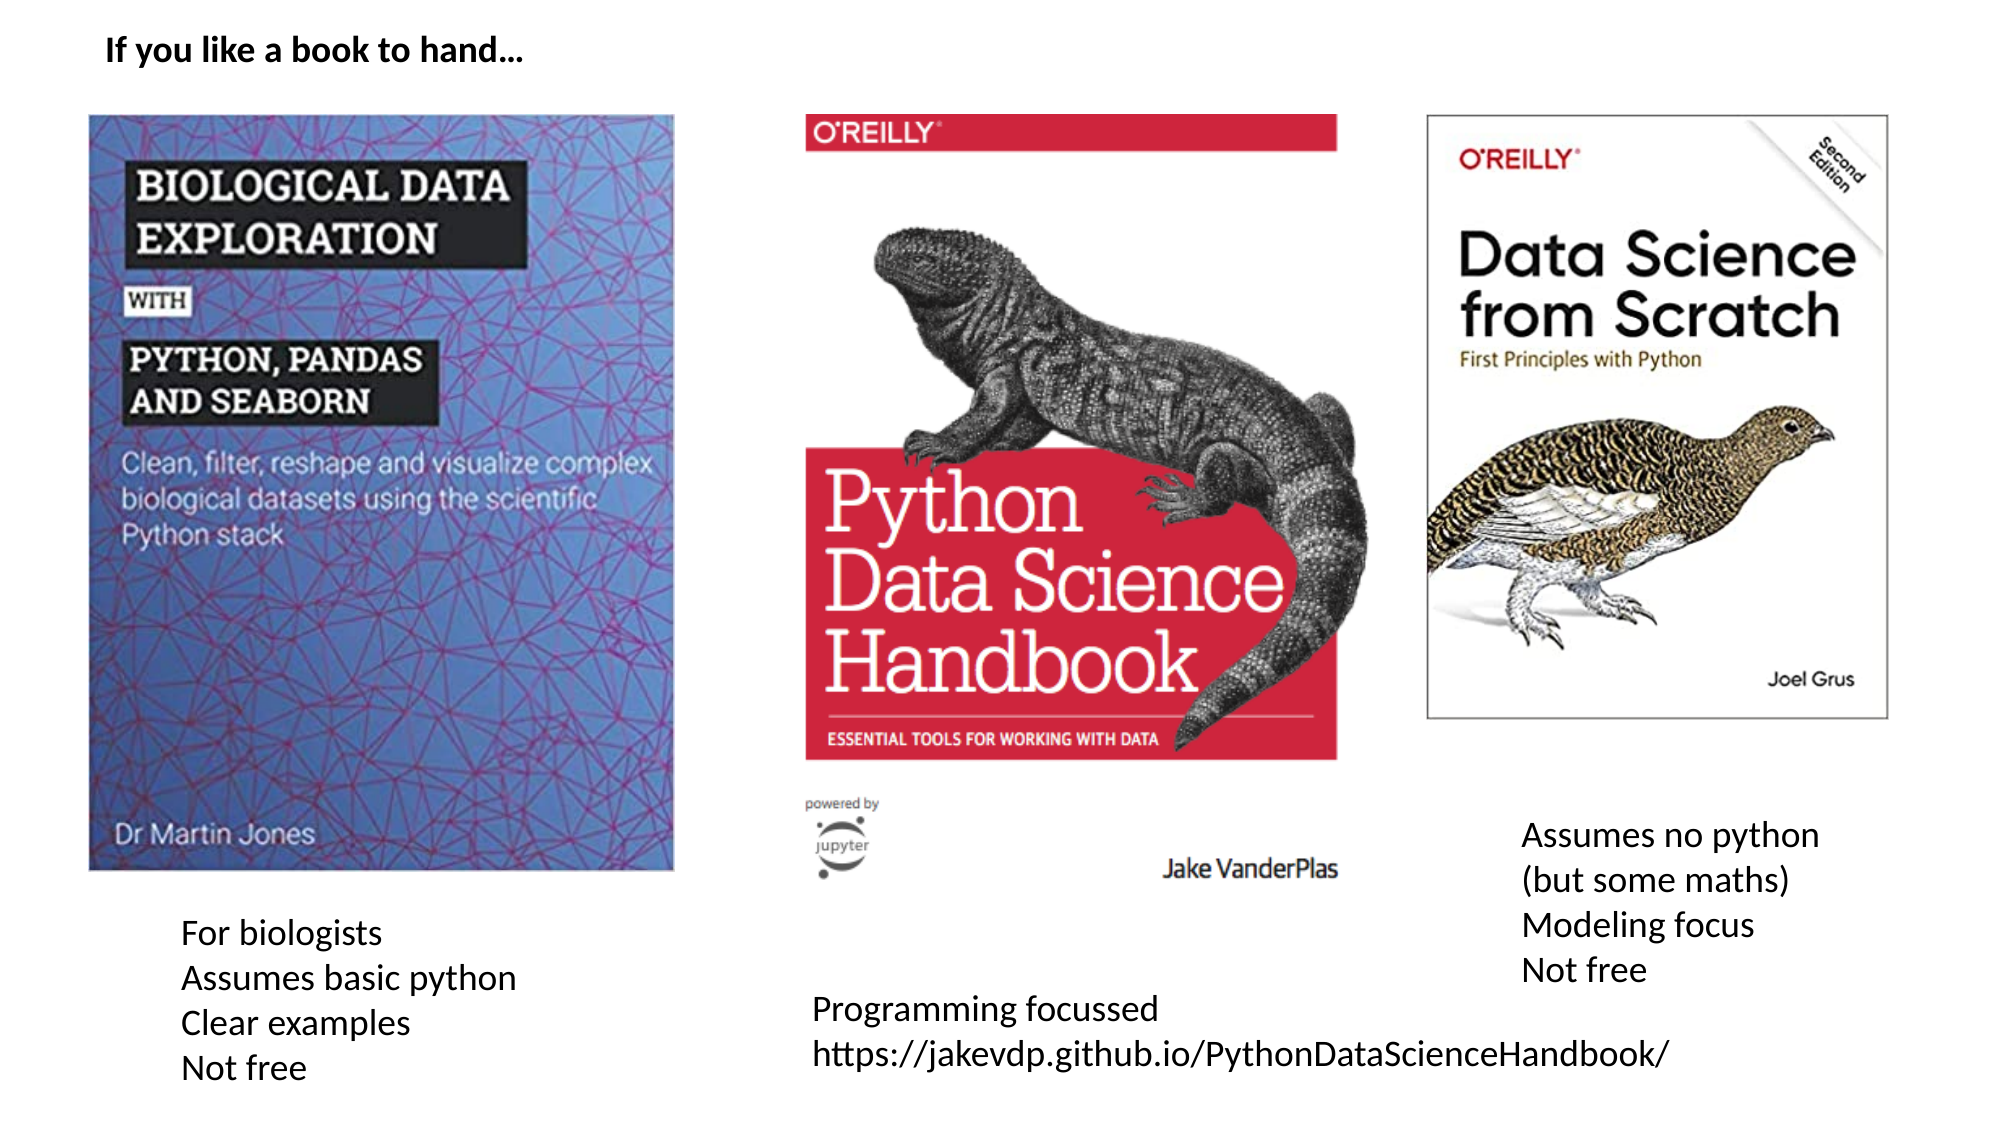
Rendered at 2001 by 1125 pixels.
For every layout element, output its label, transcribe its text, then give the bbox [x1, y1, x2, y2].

picture [764, 114, 1377, 922]
picture [88, 114, 675, 872]
text_box If you like a book to hand… [90, 17, 541, 77]
picture [1426, 114, 1889, 720]
text_box Assumes no python (but some maths) Modeling focus Not free [1506, 802, 1836, 998]
text_box For biologists Assumes basic python Clear examples Not free [166, 901, 533, 1096]
text_box Programming focussed https://jakevdp.github.io/PythonDataScienceHandbook/ [797, 976, 1686, 1081]
